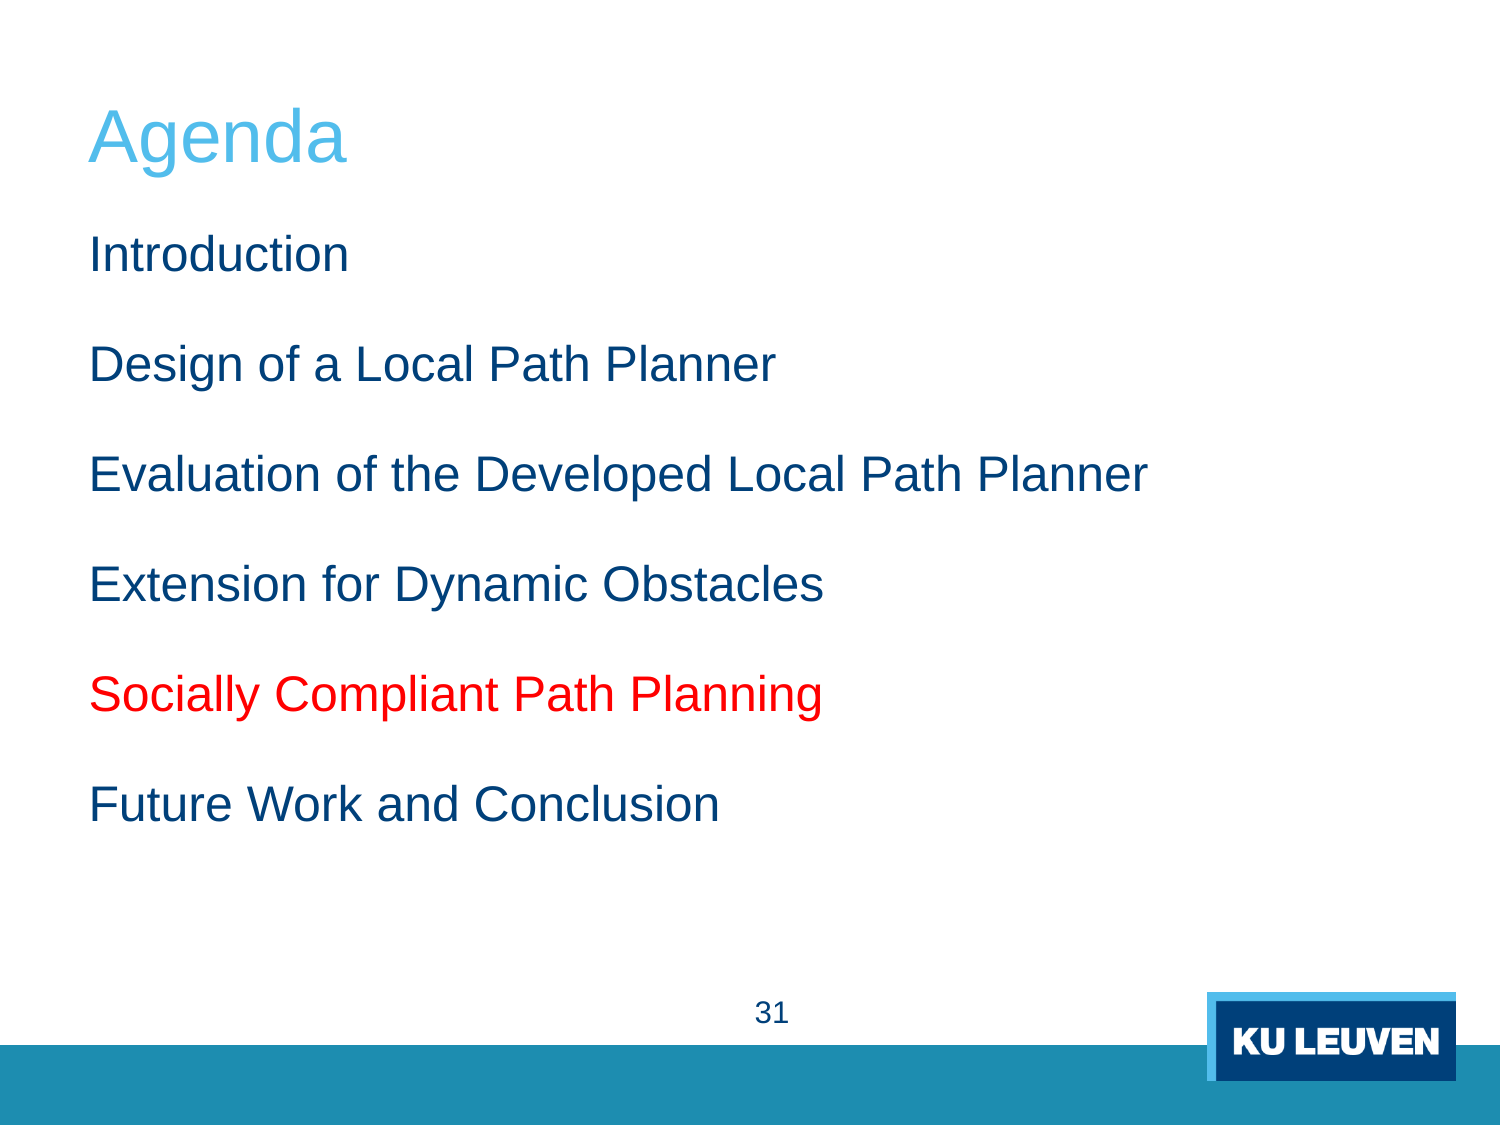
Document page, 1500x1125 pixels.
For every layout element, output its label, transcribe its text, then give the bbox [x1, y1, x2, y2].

picture [1207, 992, 1456, 1081]
list Introduction Design of a Local Path Planner Evaluation of the Developed Local Path Planner Extension for Dynamic Obstacles Socially Compliant Path Planning Future Work and Conclusion [88, 221, 1456, 948]
title Agenda [88, 29, 1456, 178]
slide_number 31 [695, 992, 849, 1040]
